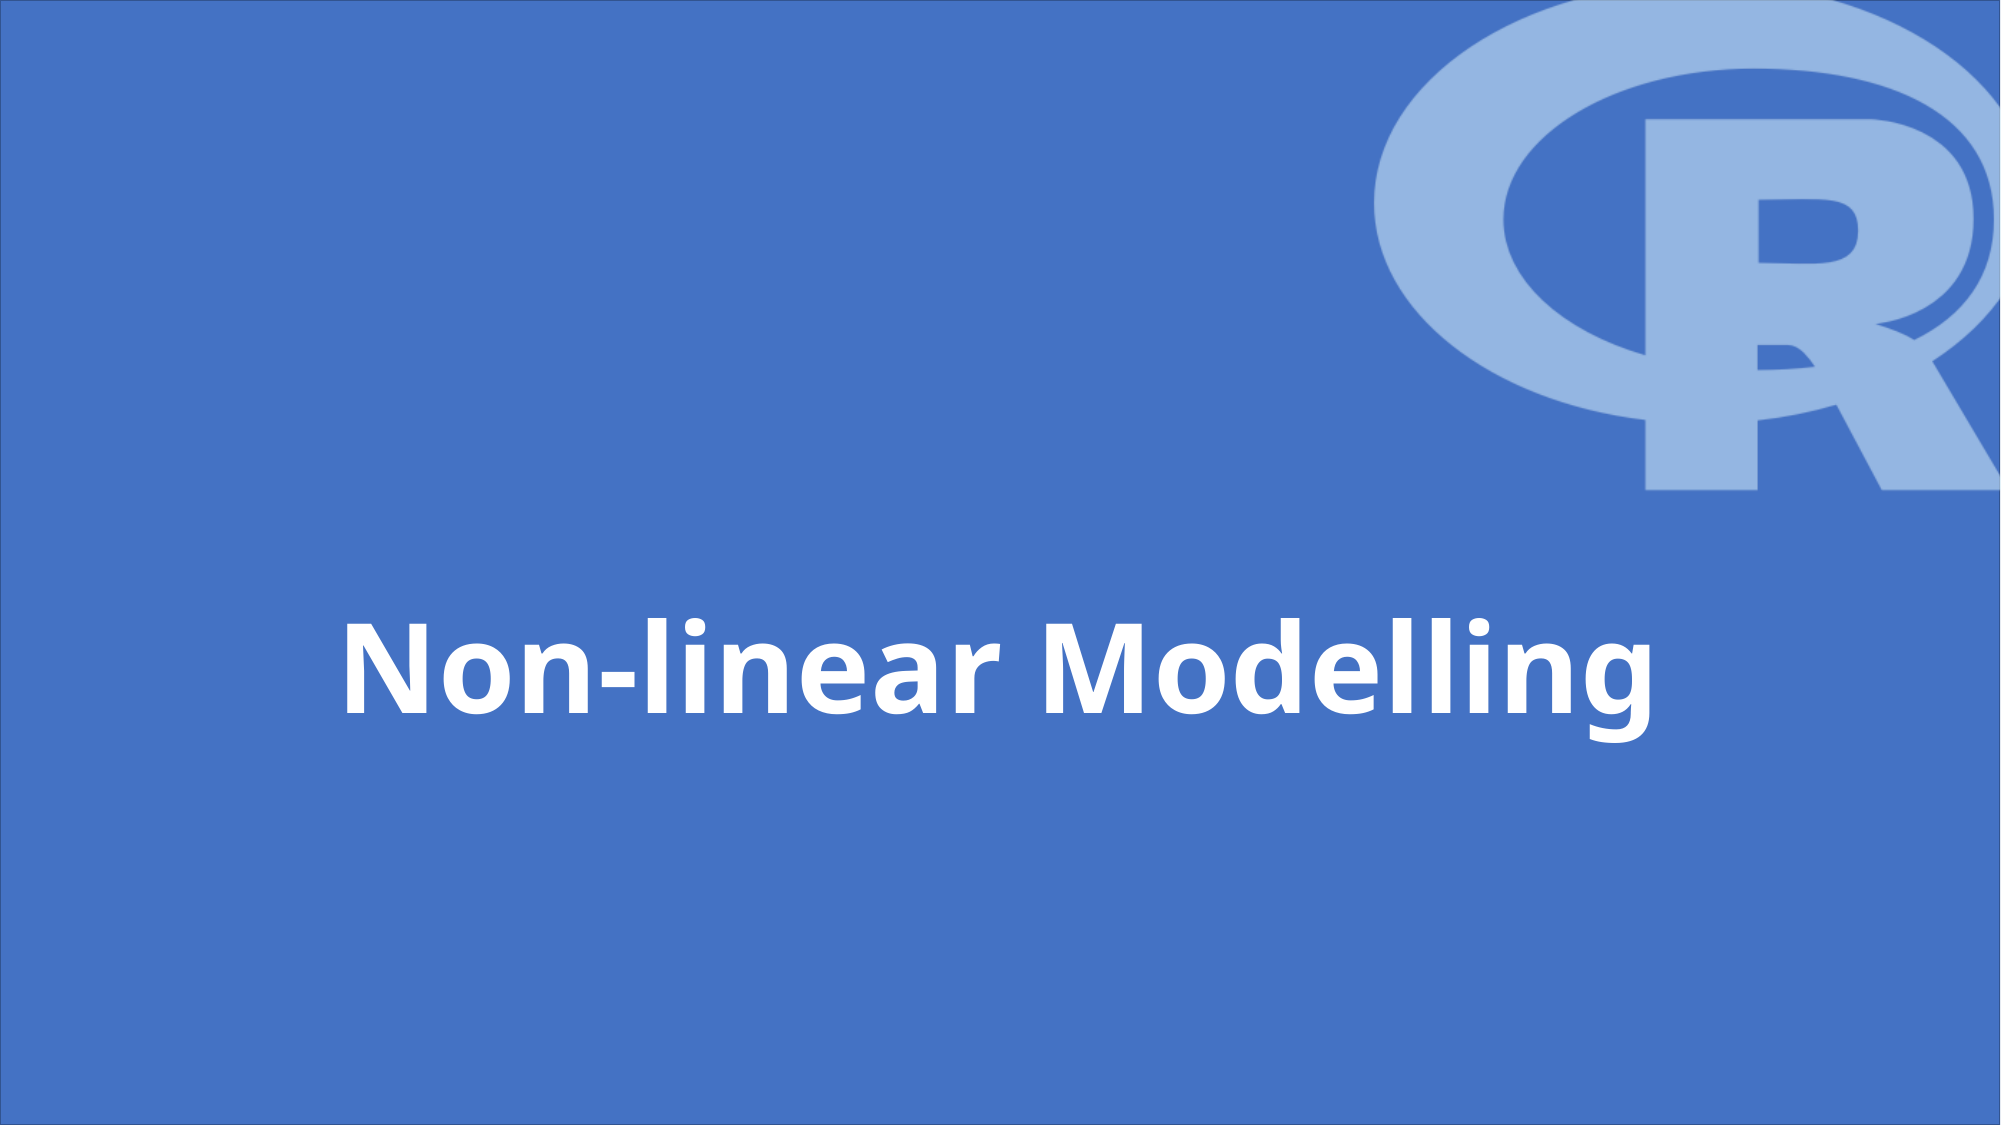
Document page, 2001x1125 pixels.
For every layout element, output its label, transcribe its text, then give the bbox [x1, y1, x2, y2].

title Non-linear Modelling [136, 280, 1862, 749]
